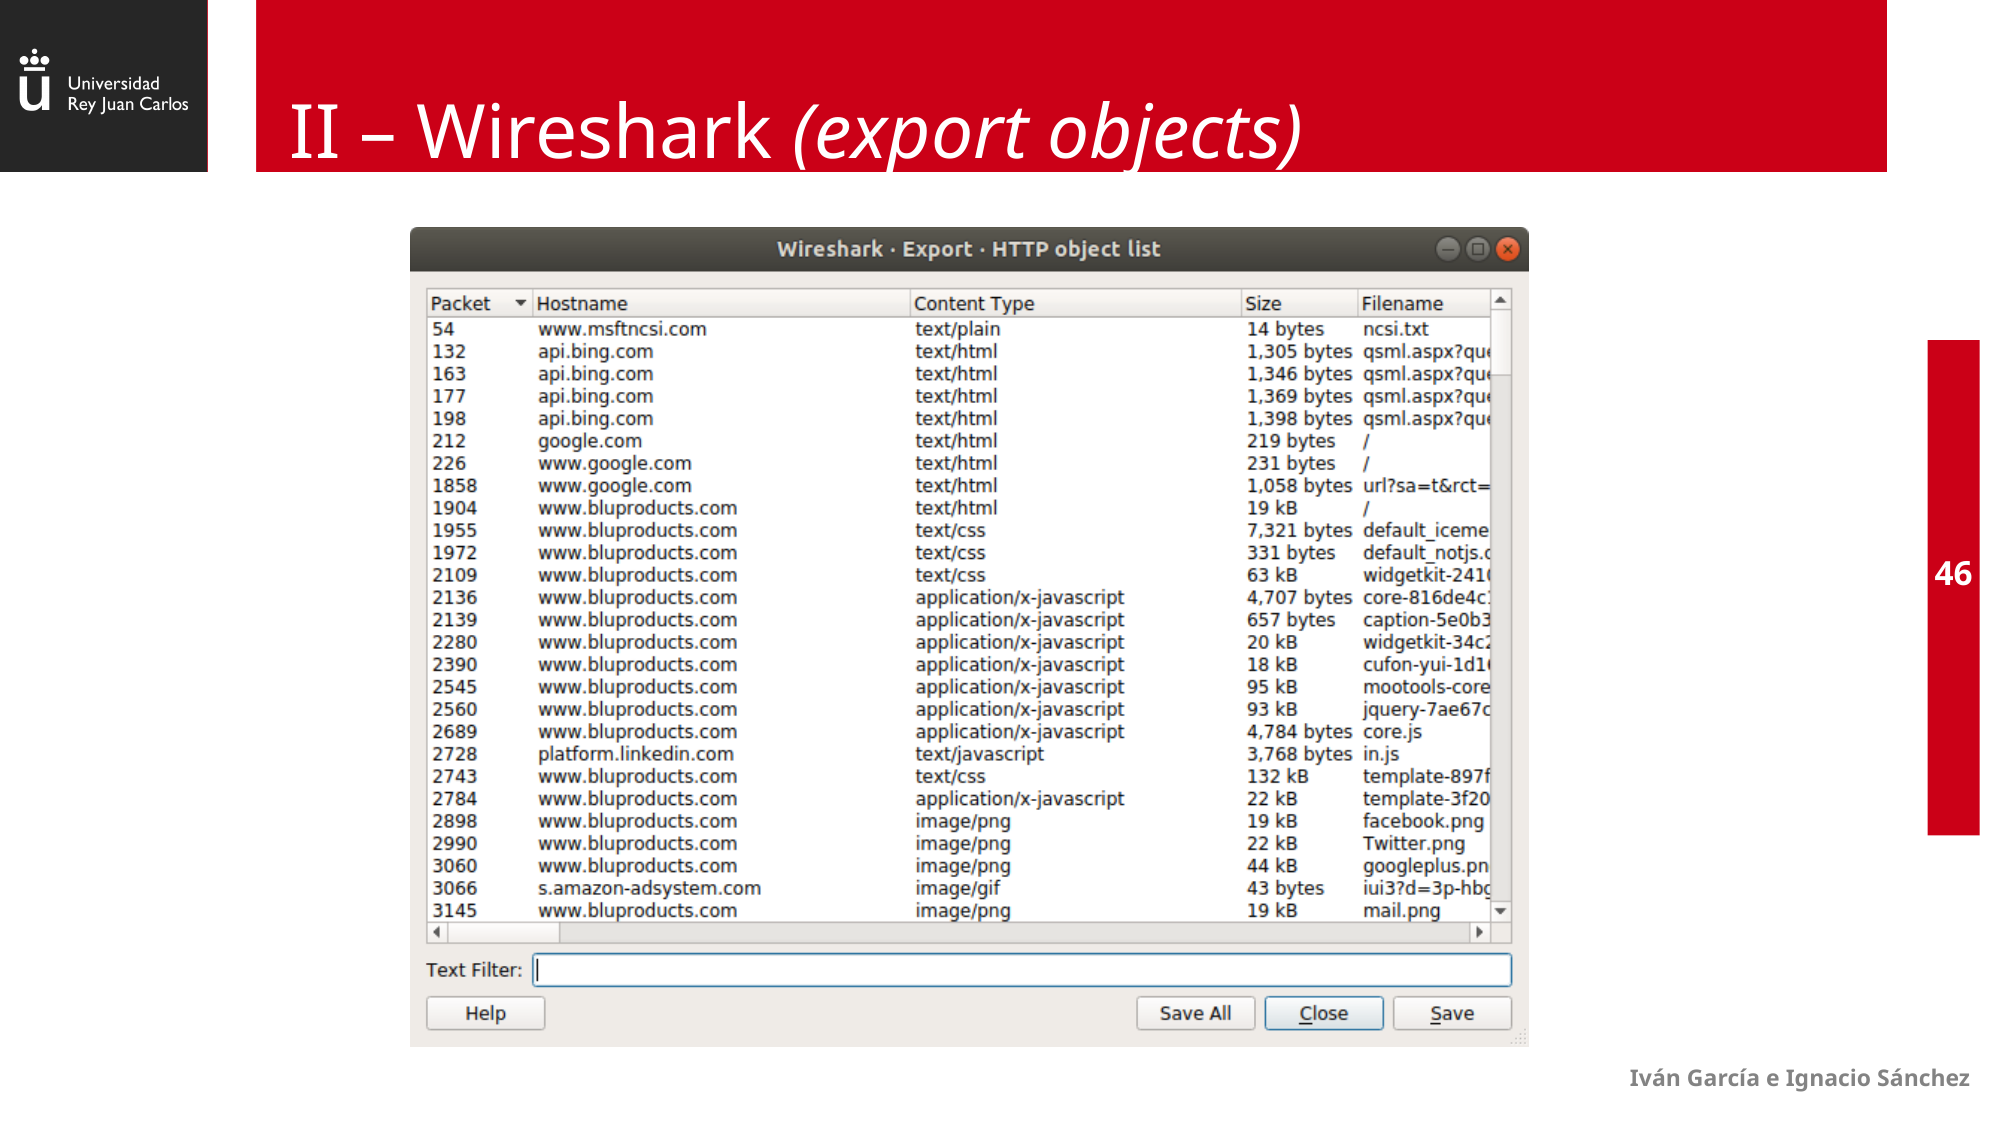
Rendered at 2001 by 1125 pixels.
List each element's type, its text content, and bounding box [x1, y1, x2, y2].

title II – Wireshark (export objects) [274, 9, 1829, 182]
footer Iván García e Ignacio Sánchez [671, 1060, 1986, 1121]
slide_number 46 [1898, 544, 2000, 605]
picture [0, 27, 244, 143]
picture [410, 227, 1530, 1047]
